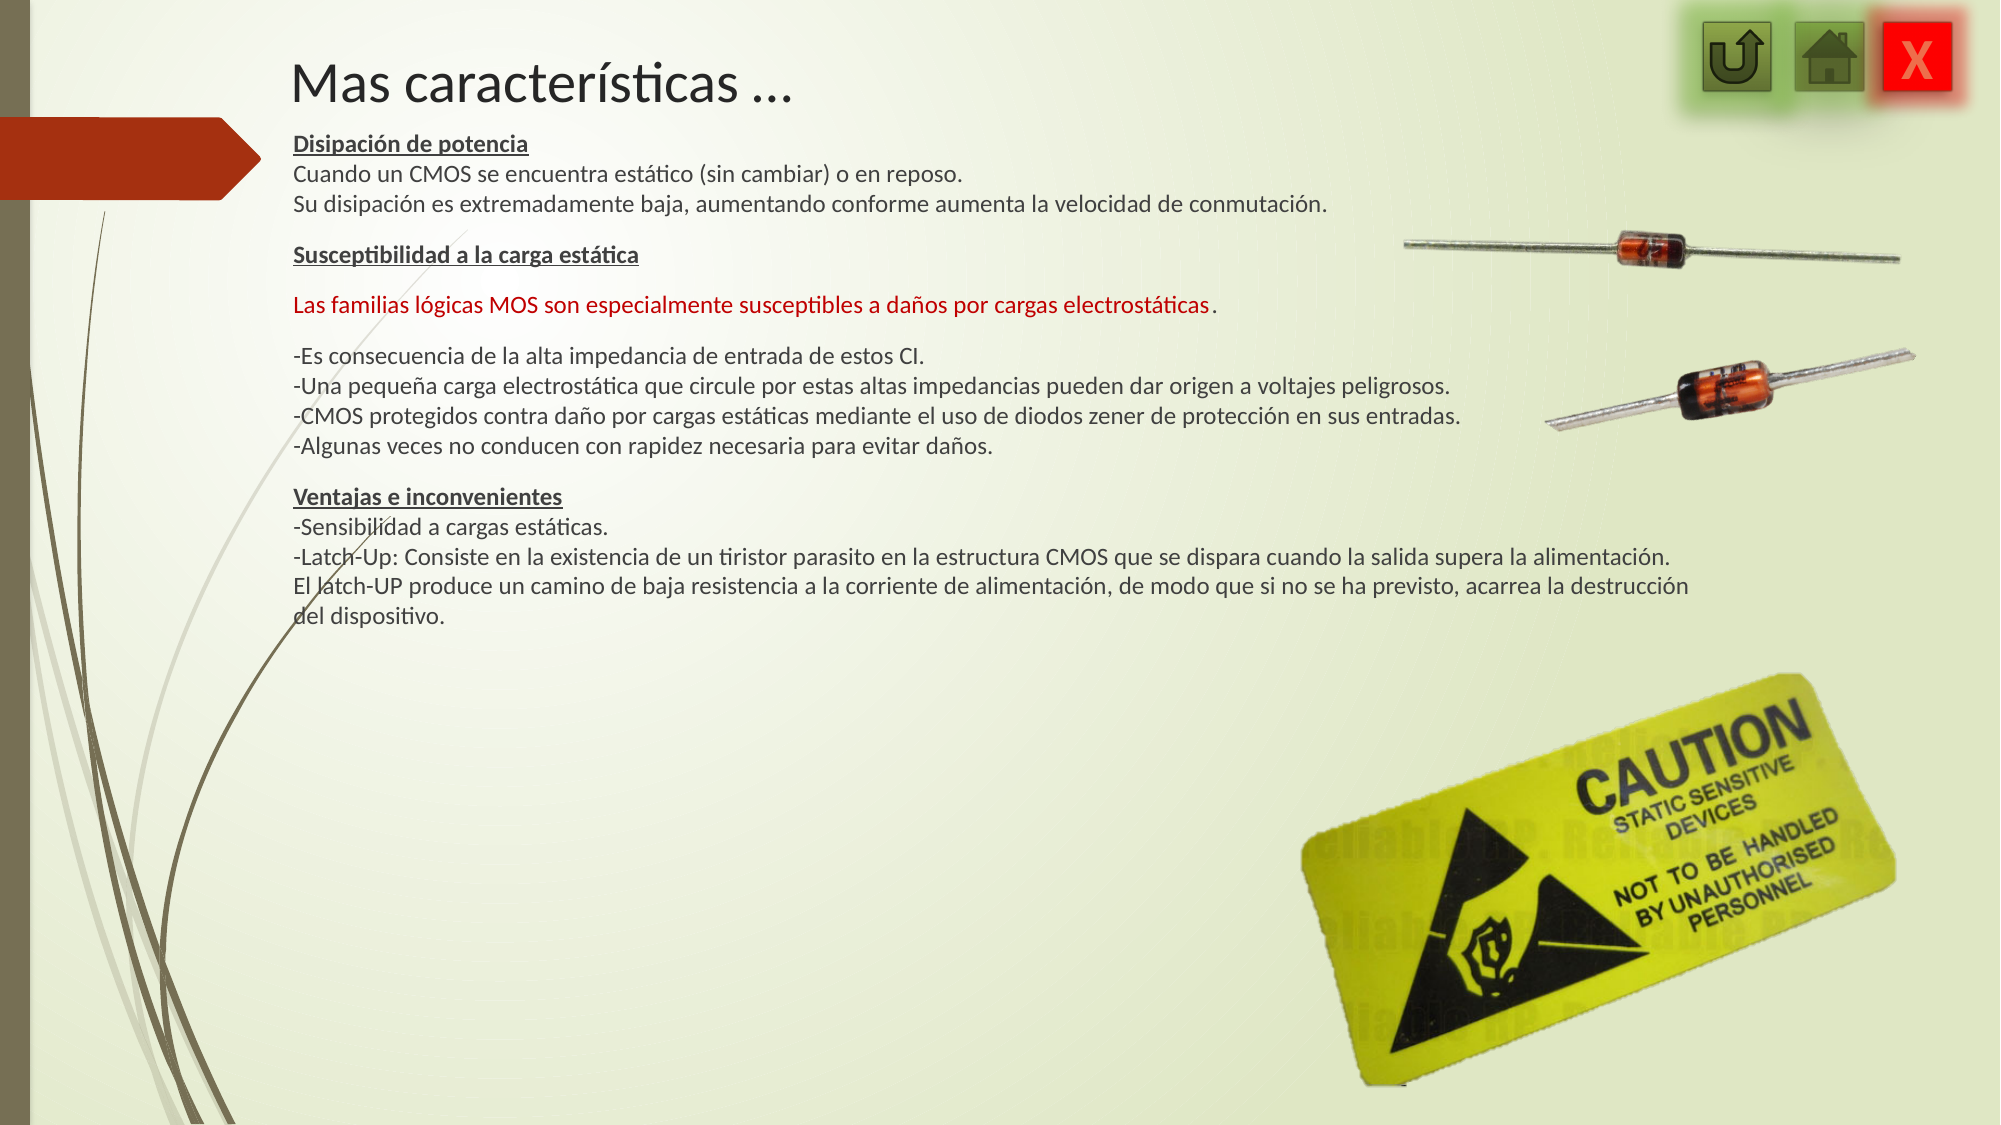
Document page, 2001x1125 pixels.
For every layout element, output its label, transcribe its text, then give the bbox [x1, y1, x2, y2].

picture [1374, 0, 1935, 577]
picture [1281, 589, 1951, 1096]
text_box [1702, 21, 1953, 92]
title Mas características … [275, 36, 1533, 247]
list Disipación de potencia Cuando un CMOS se encuentra estático (sin cambiar) o en reposo. Su disipación es extremadamente baja, aumentando conforme aumenta la velocidad de conmutación. Susceptibilidad a la carga estática Las familias lógicas MOS son especialmente susceptibles a daños por cargas electrostáticas. -Es consecuencia de la alta impedancia de entrada de estos CI. -Una pequeña carga electrostática que circule por estas altas impedancias pueden dar origen a voltajes peligrosos. -CMOS protegidos contra daño por cargas estáticas mediante el uso de diodos zener de protección en sus entradas. -Algunas veces no conducen con rapidez necesaria para evitar daños. Ventajas e inconvenientes -Sensibilidad a cargas estáticas. -Latch-Up: Consiste en la existencia de un tiristor parasito en la estructura CMOS que se dispara cuando la salida supera la alimentación. El latch-UP produce un camino de baja resistencia a la corriente de alimentación, de modo que si no se ha previsto, acarrea la destrucción del dispositivo. [278, 119, 1741, 740]
